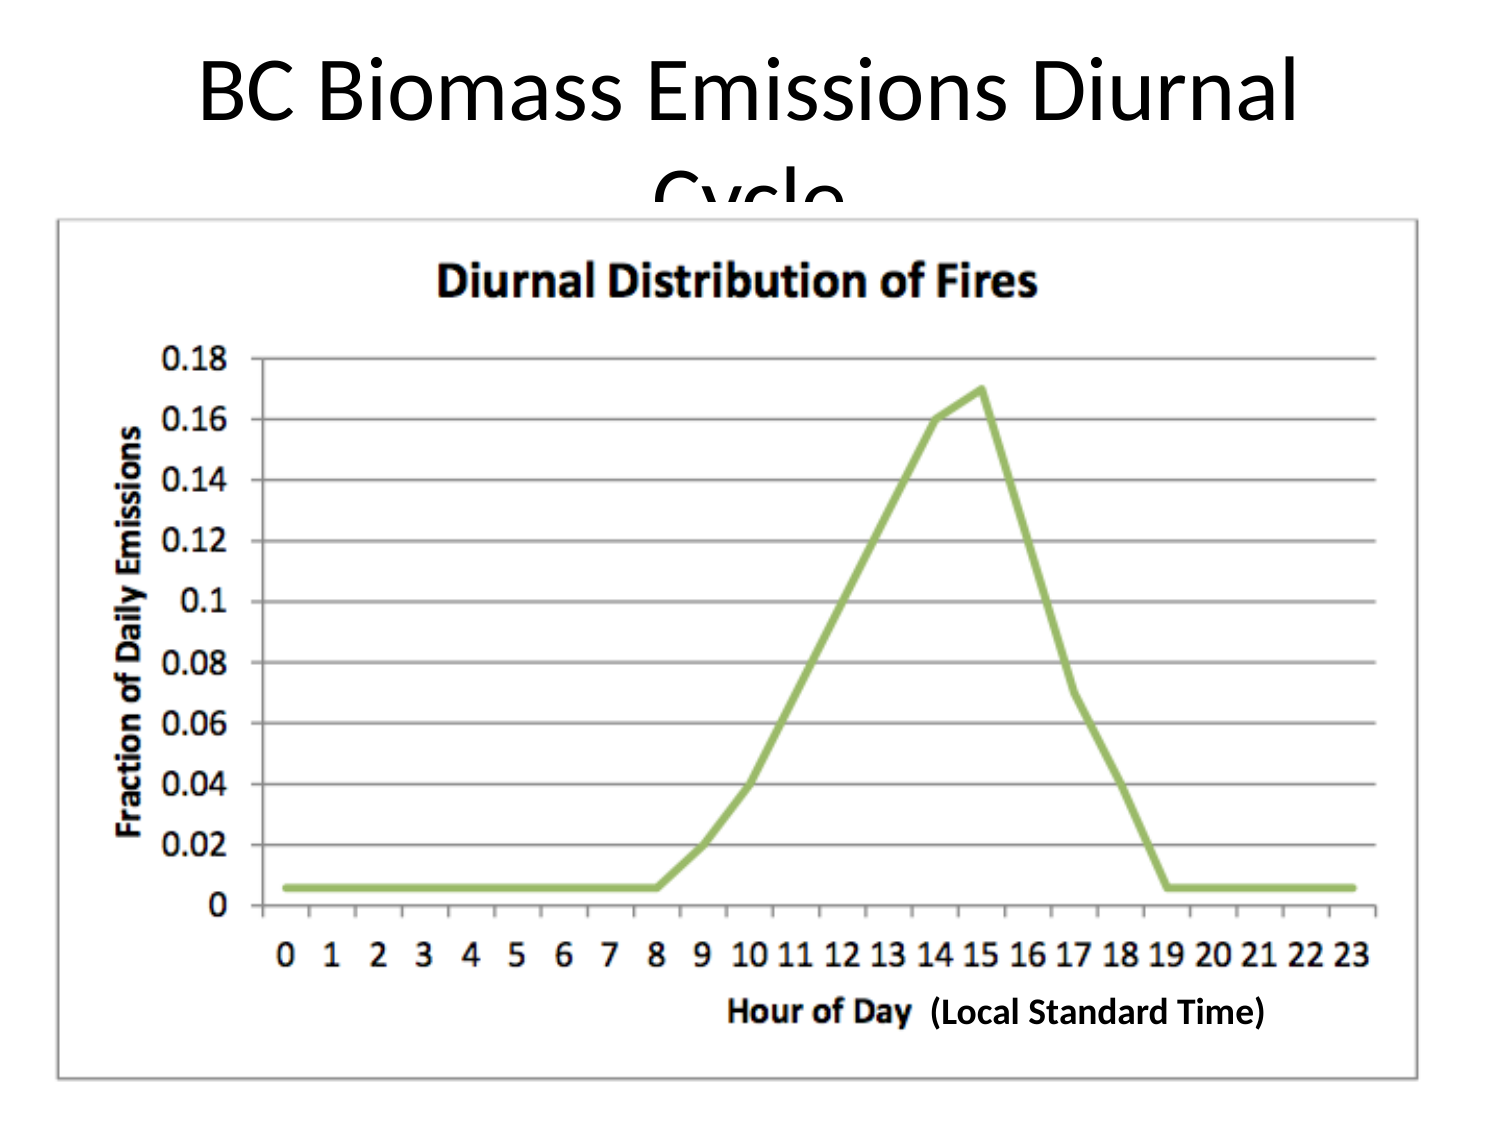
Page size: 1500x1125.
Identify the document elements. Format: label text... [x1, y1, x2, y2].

picture [12, 202, 1447, 1110]
title BC Biomass Emissions Diurnal Cycle [75, 45, 1425, 199]
